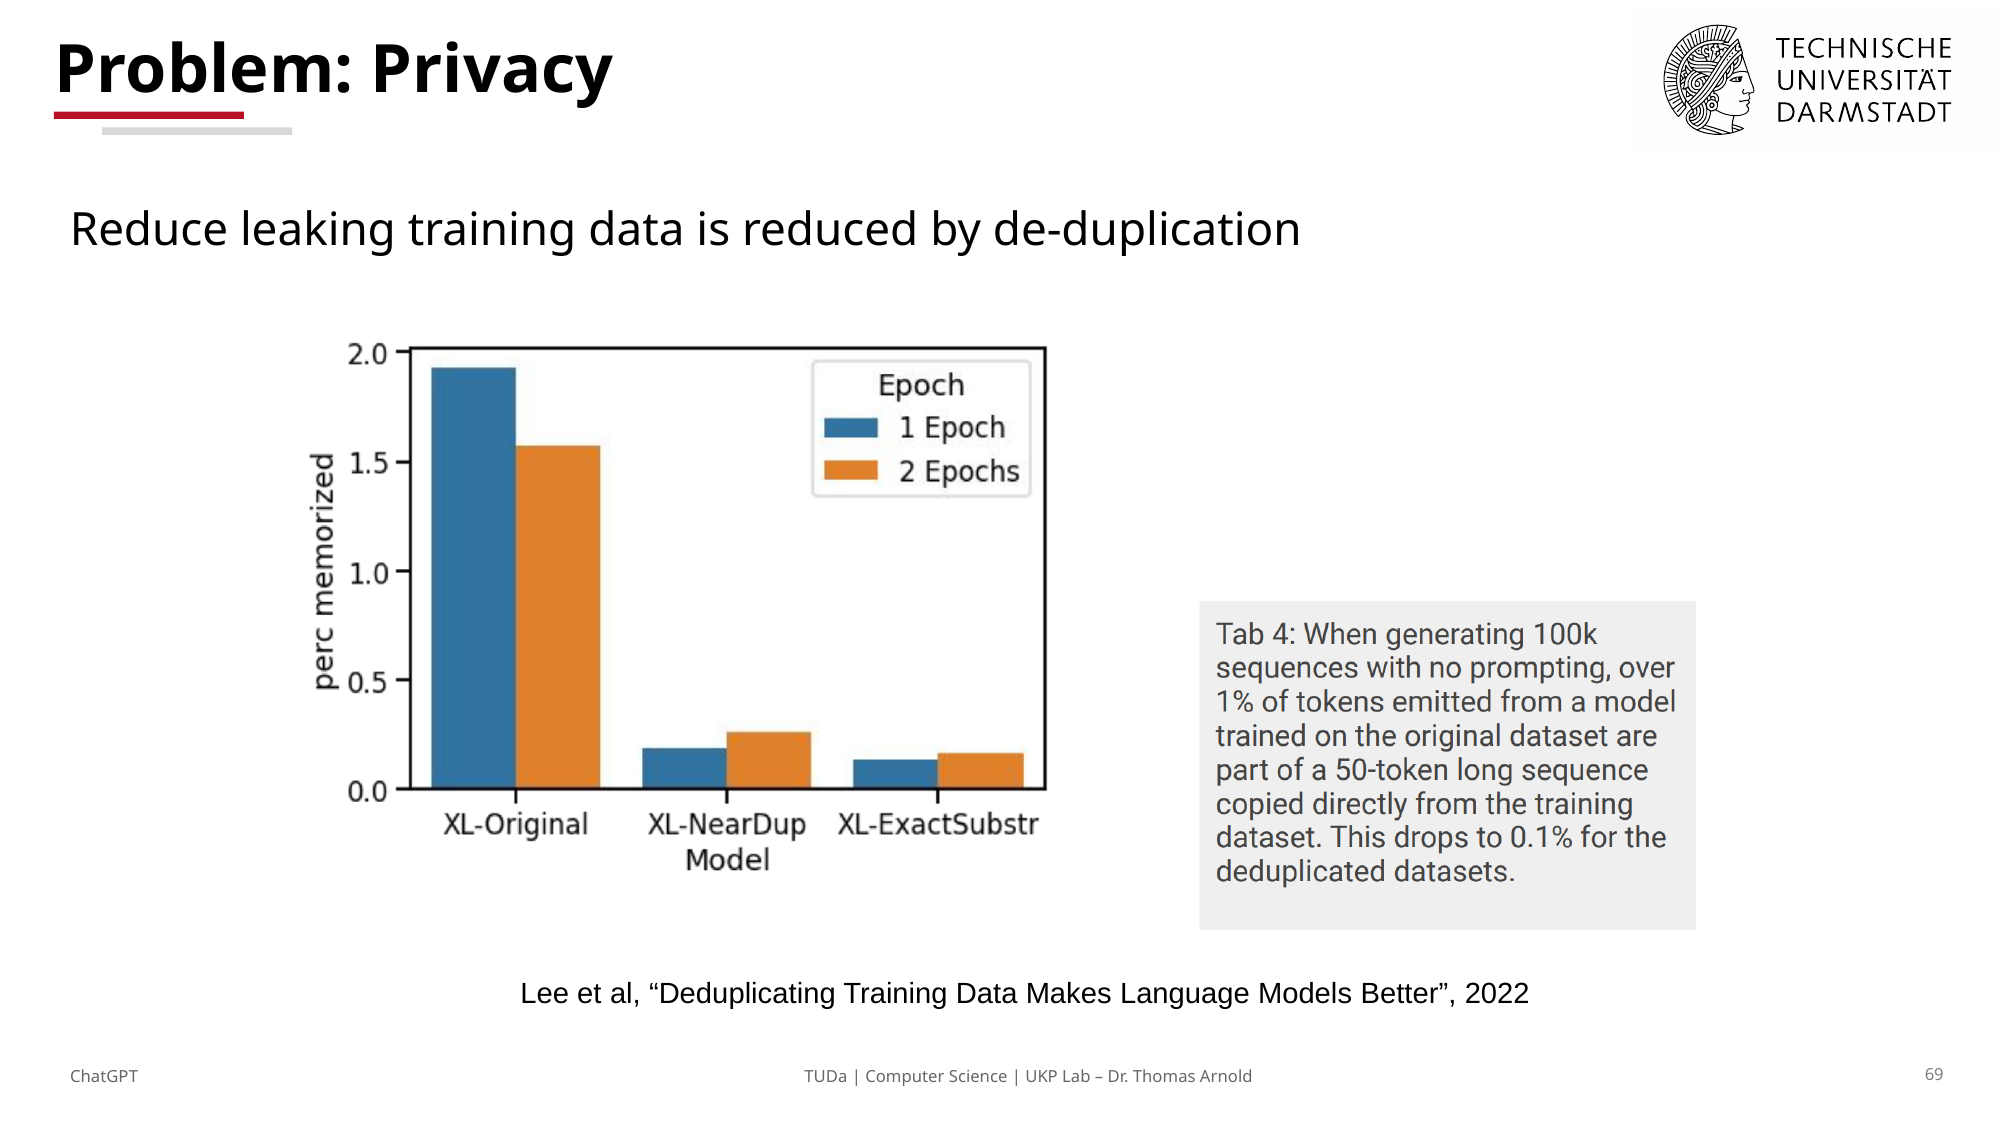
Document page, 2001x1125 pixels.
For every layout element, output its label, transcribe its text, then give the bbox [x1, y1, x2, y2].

list Reduce leaking training data is reduced by de-duplication [54, 164, 1945, 1047]
text_box Lee et al, “Deduplicating Training Data Makes Language Models Better”, 2022 [389, 959, 1663, 1025]
title Problem: Privacy [55, 41, 1615, 112]
picture [298, 327, 1701, 944]
